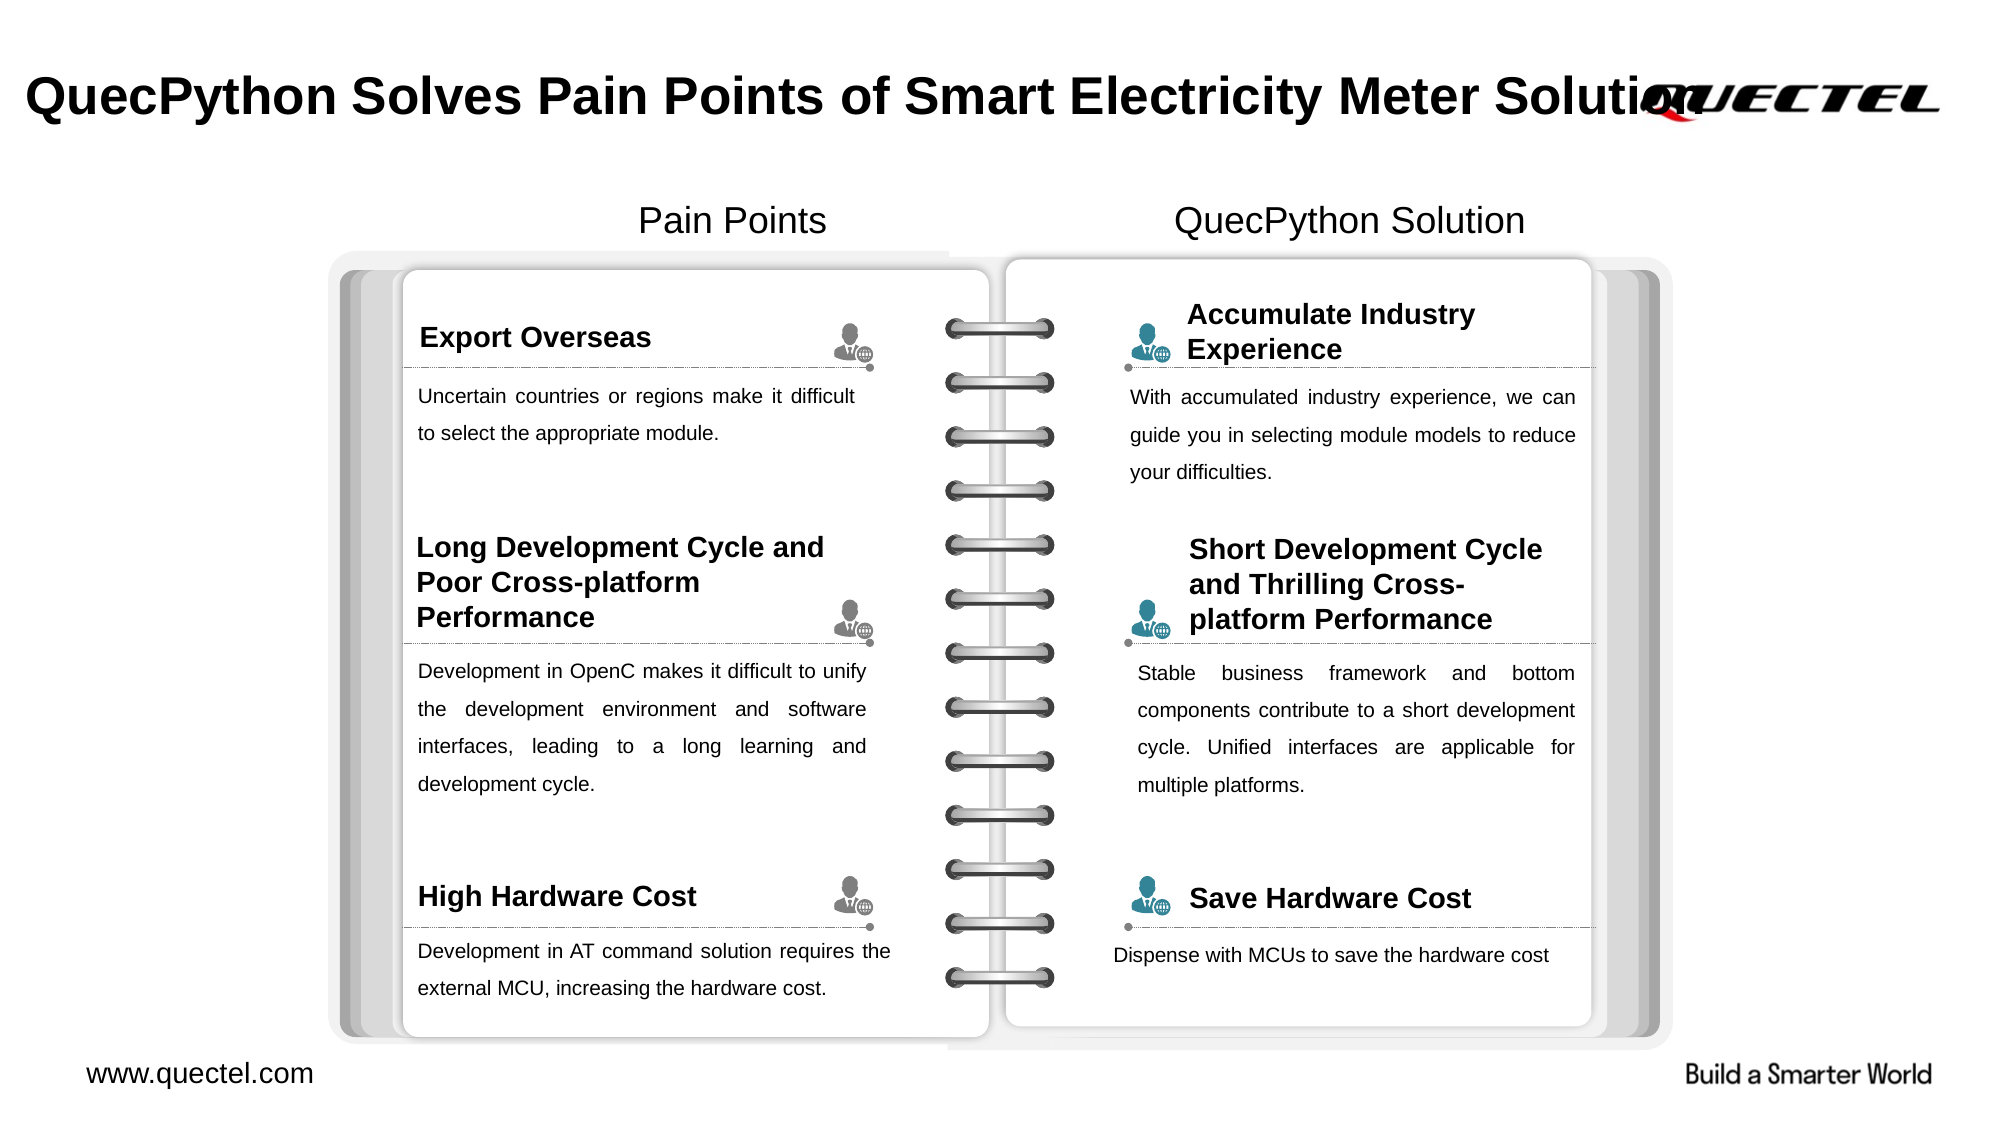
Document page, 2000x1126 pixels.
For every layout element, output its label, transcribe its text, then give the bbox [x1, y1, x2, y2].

picture [1595, 32, 1985, 165]
text_box QuecPython Solution [1159, 188, 1541, 248]
text_box Pain Points [623, 188, 843, 248]
picture [1637, 1015, 1981, 1126]
text_box QuecPython Solves Pain Points of Smart Electricity Meter Solution [10, 61, 1736, 147]
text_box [328, 250, 1673, 1078]
